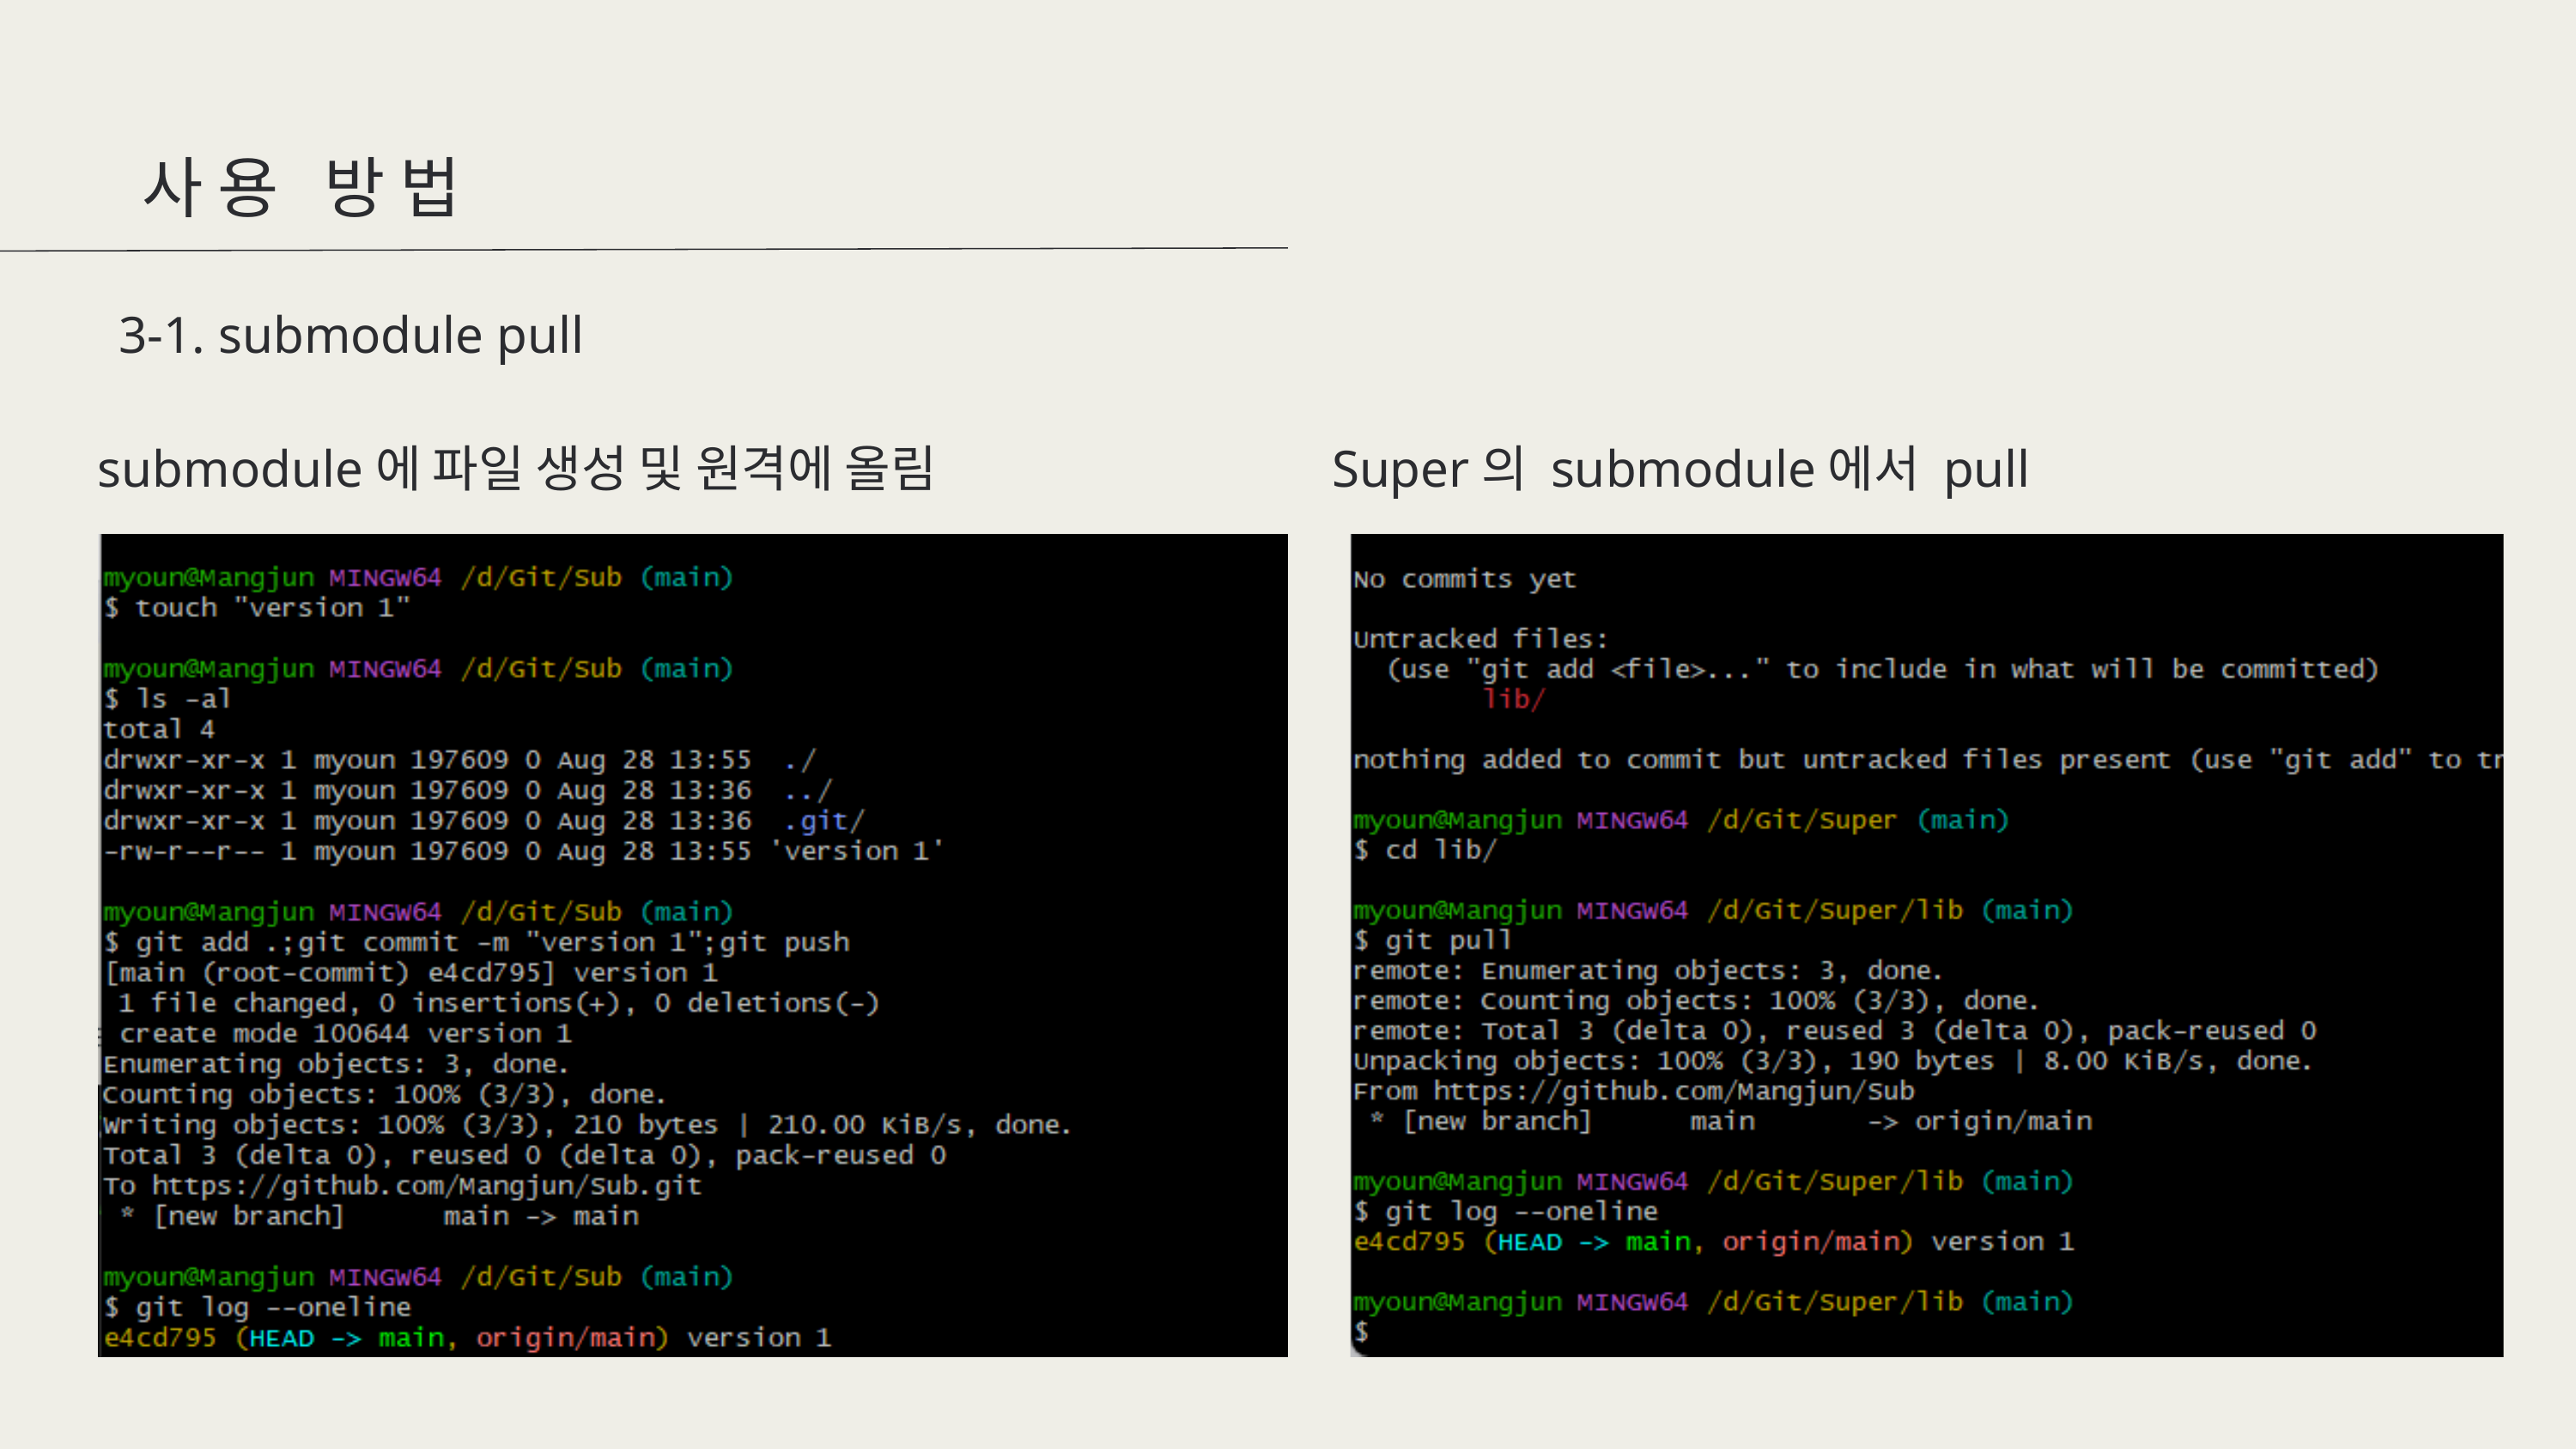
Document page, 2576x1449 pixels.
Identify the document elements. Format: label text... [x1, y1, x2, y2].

text_box 사용 방법 [142, 132, 2428, 226]
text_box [97, 534, 1289, 1357]
text_box 3-1. submodule pull [79, 288, 1189, 363]
text_box submodule에 파일 생성 및 원격에 올림 [98, 421, 1288, 497]
text_box Super의 submodule에서 pull [1332, 421, 2522, 497]
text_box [1350, 534, 2504, 1357]
